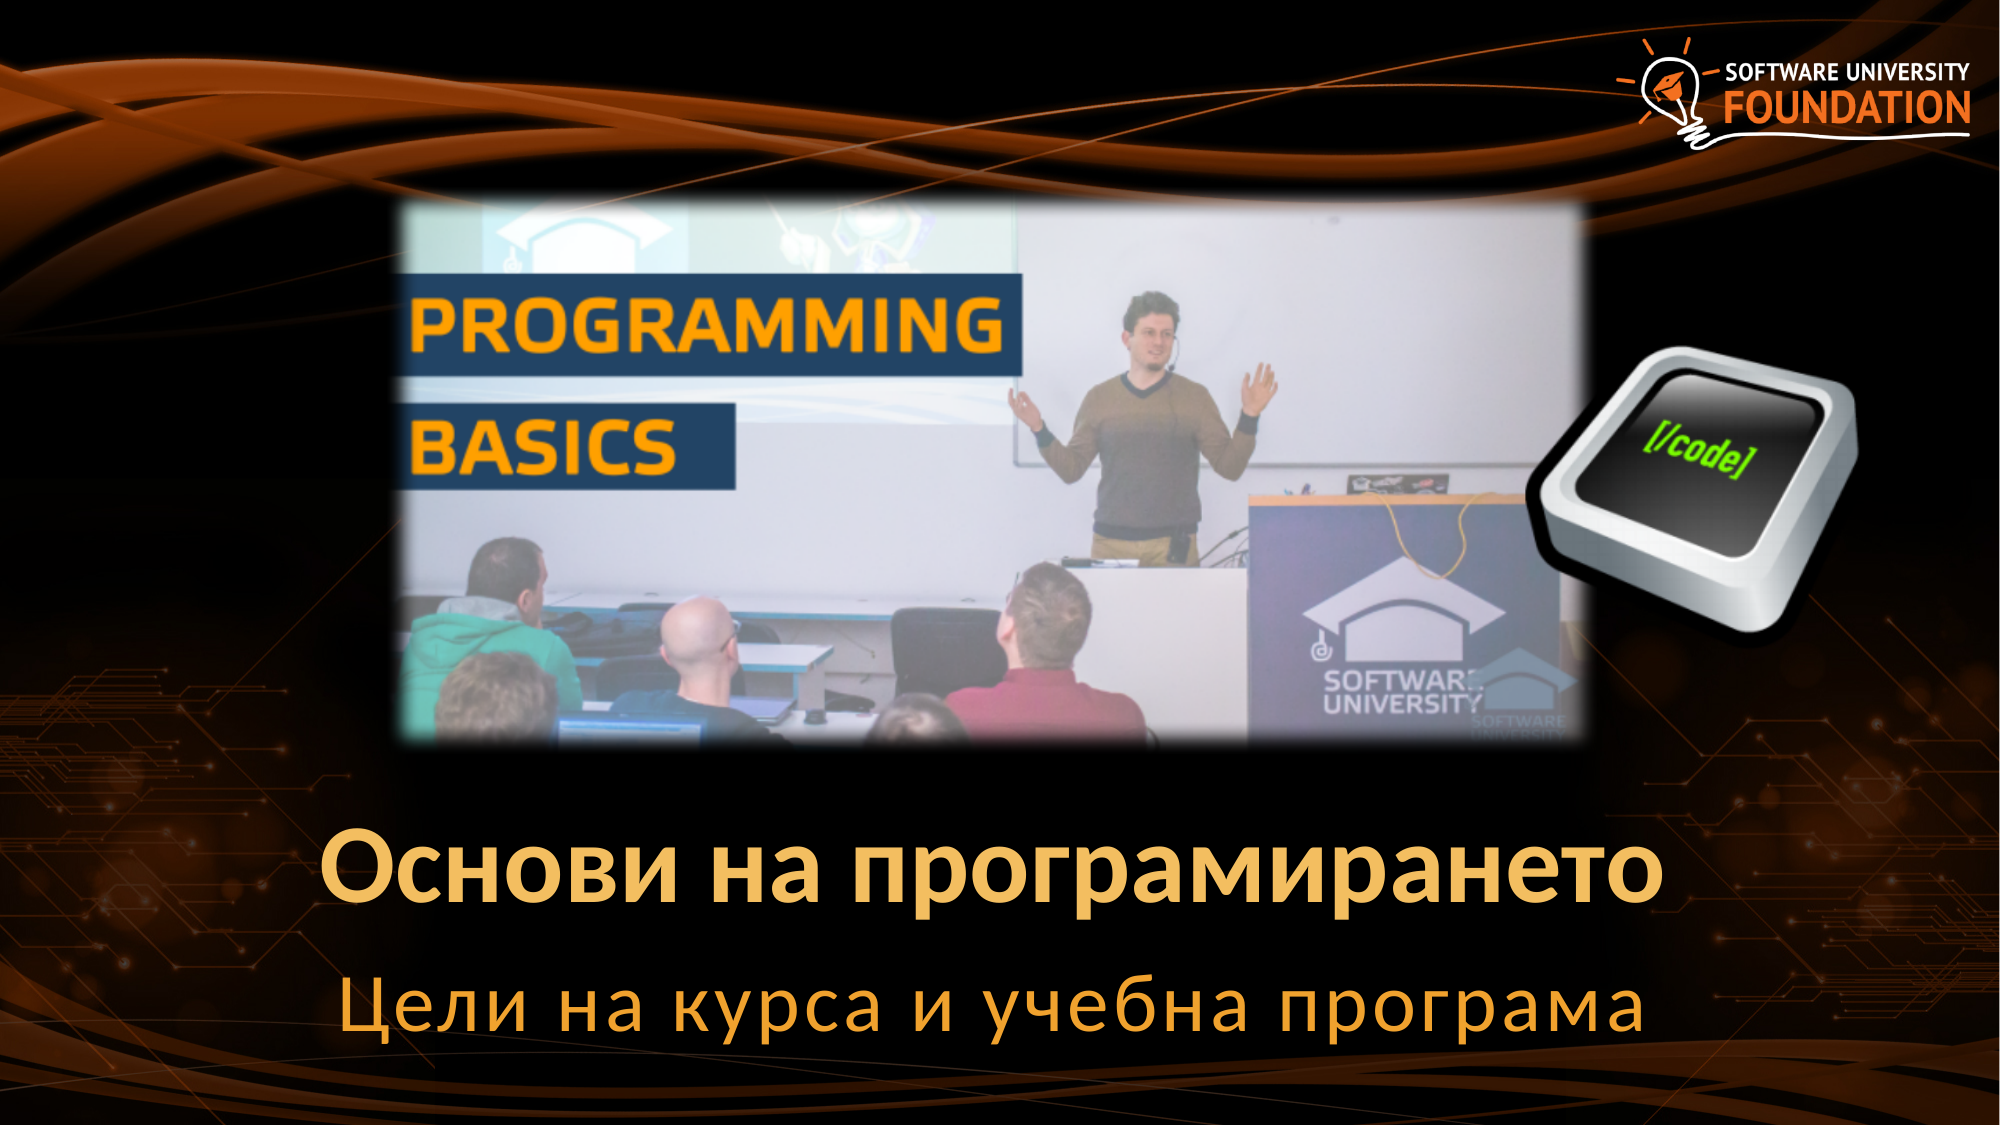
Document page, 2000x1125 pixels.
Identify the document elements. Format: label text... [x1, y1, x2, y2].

picture [0, 0, 2000, 1125]
list Цели на курса и учебна програма [259, 937, 1727, 1050]
title Основи на програмирането [259, 803, 1727, 931]
